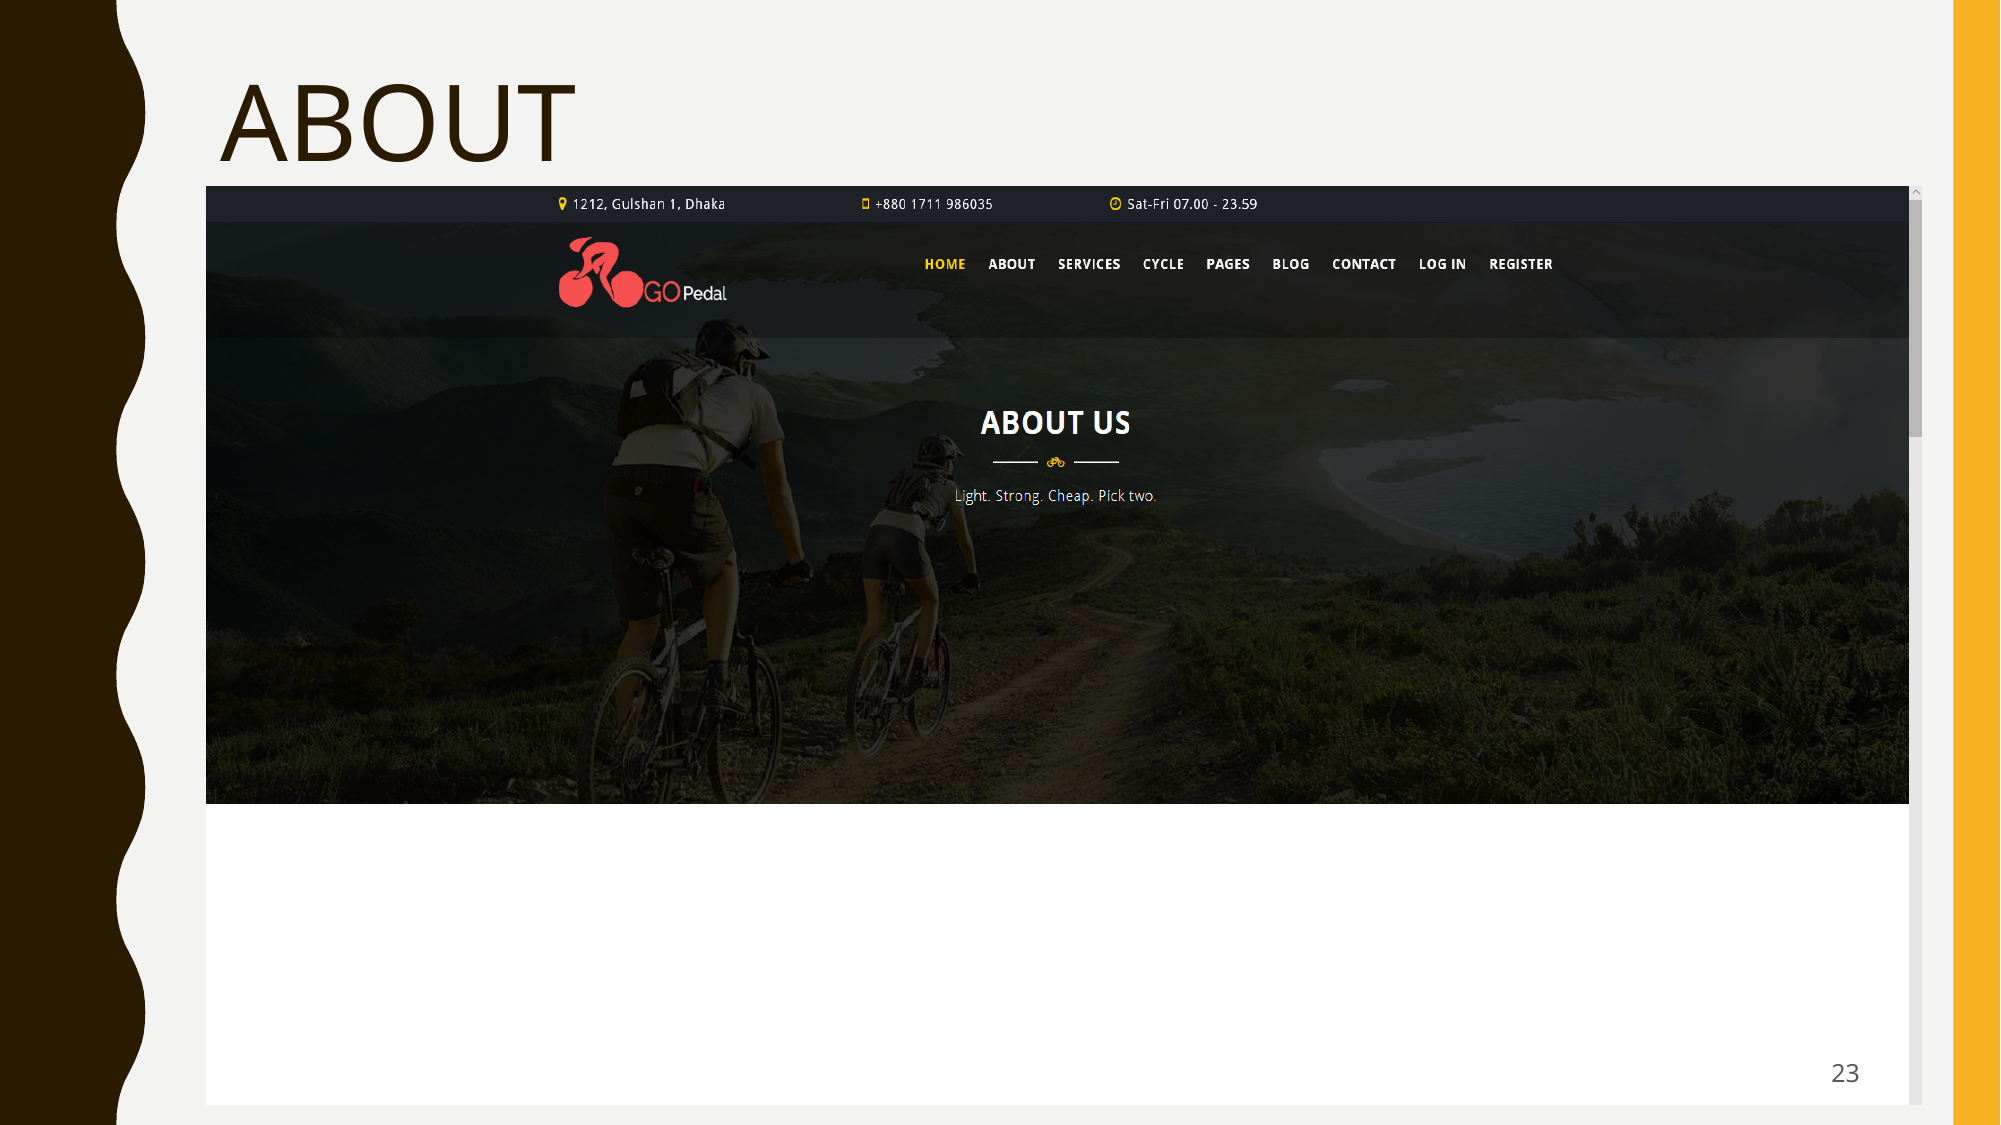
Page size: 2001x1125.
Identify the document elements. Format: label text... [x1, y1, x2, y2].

picture [205, 185, 1922, 1105]
title ABOUT [205, 62, 1875, 185]
